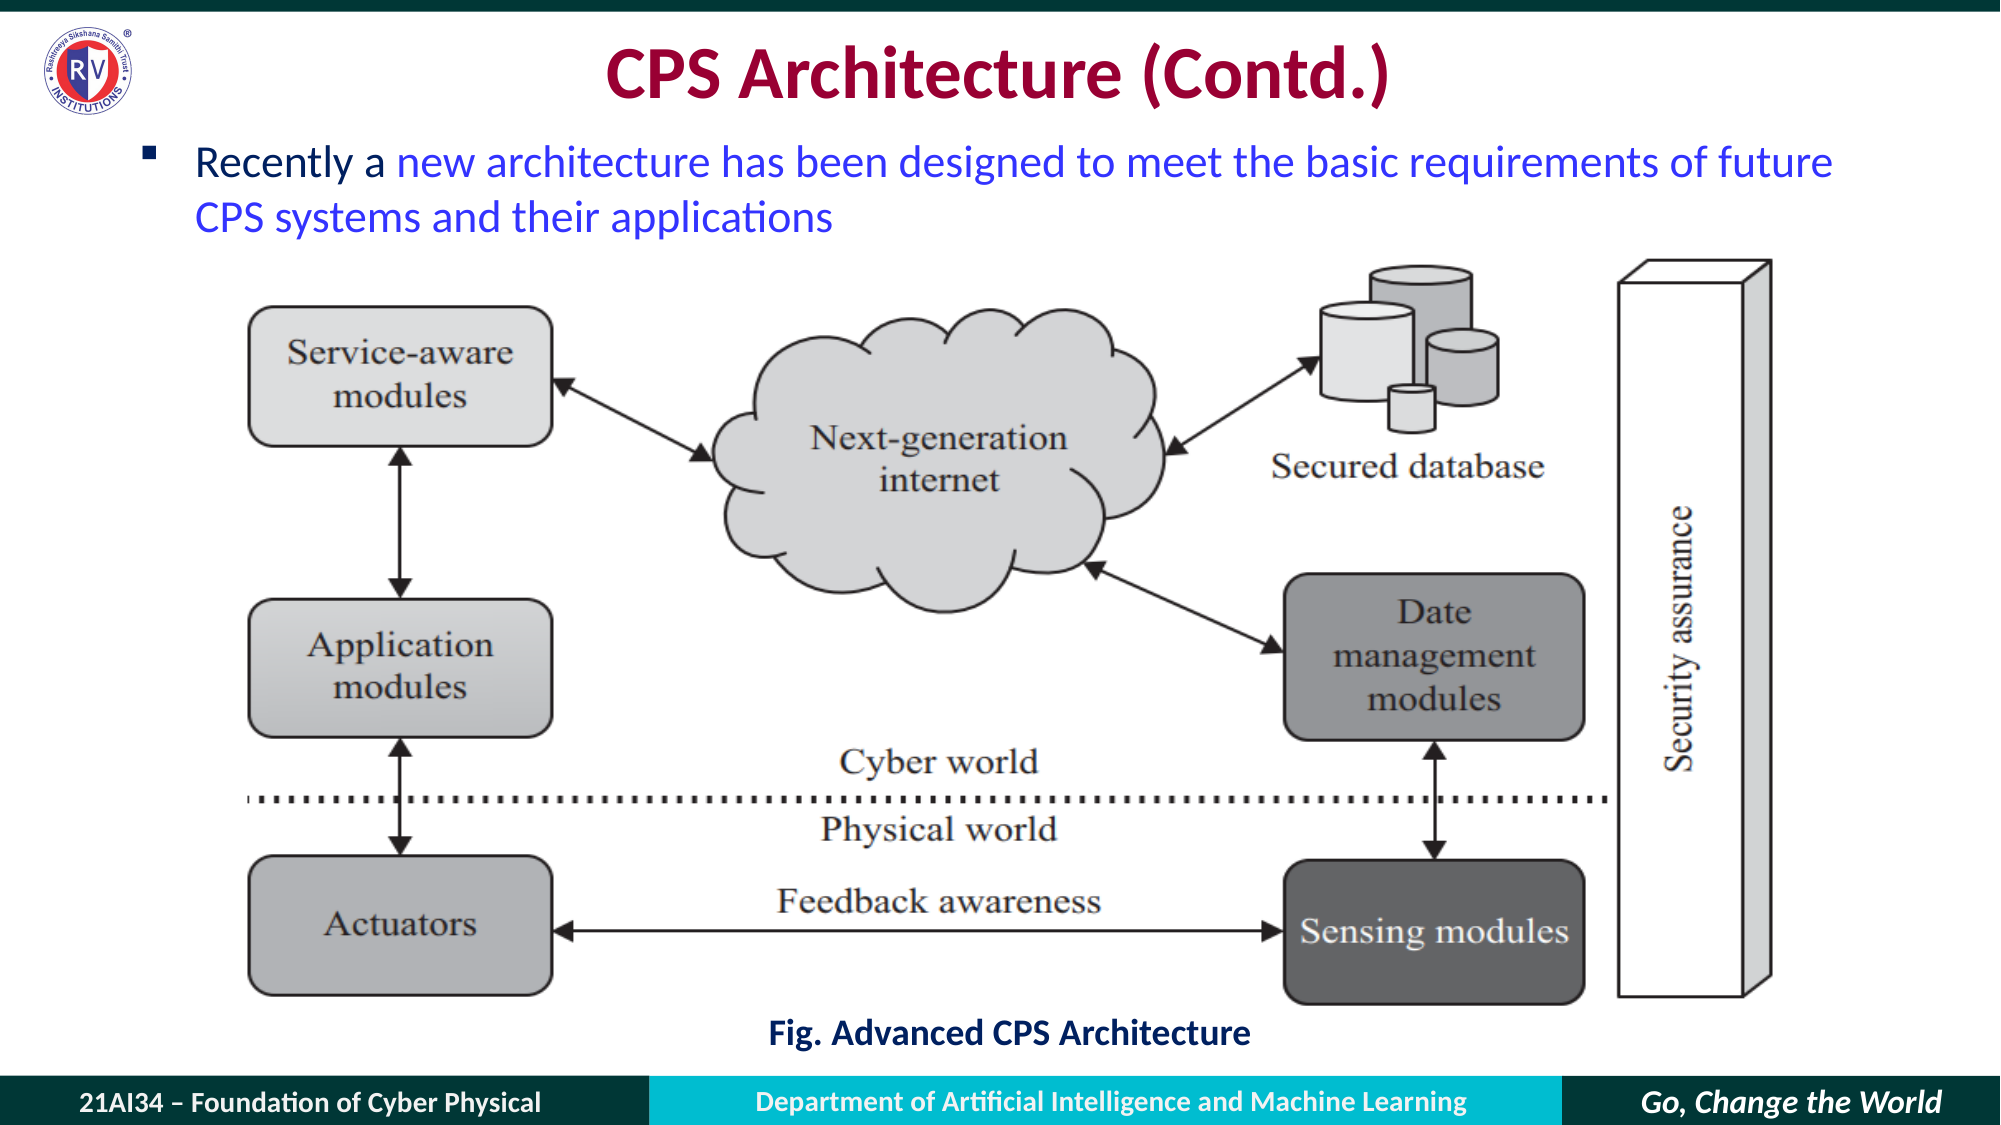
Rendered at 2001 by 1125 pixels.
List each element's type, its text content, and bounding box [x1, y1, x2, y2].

title CPS Architecture (Contd.) [137, 24, 1863, 124]
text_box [223, 250, 1798, 1063]
picture [37, 20, 138, 121]
text_box Recently a new architecture has been designed to meet the basic requirements of future CPS systems and their applications [124, 124, 1897, 249]
